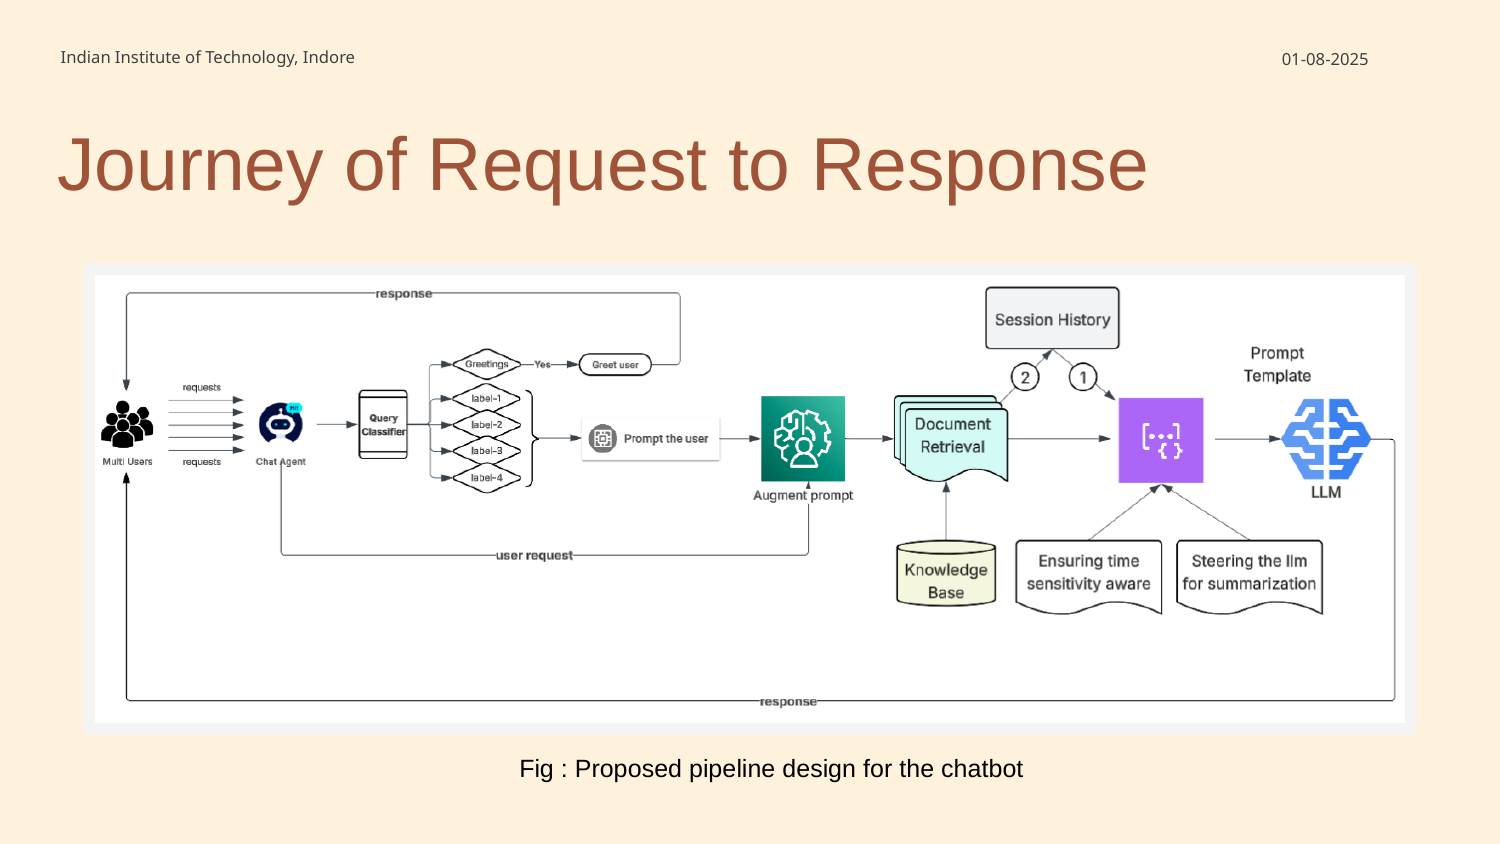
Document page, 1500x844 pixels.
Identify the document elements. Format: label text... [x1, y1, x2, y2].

subtitle Indian Institute of Technology, Indore [45, 47, 541, 67]
text_box Fig : Proposed pipeline design for the chatbot [72, 737, 1472, 798]
text_box 01-08-2025 [1281, 47, 1455, 67]
picture [94, 274, 1405, 724]
text_box Journey of Request to Response [42, 100, 1404, 230]
